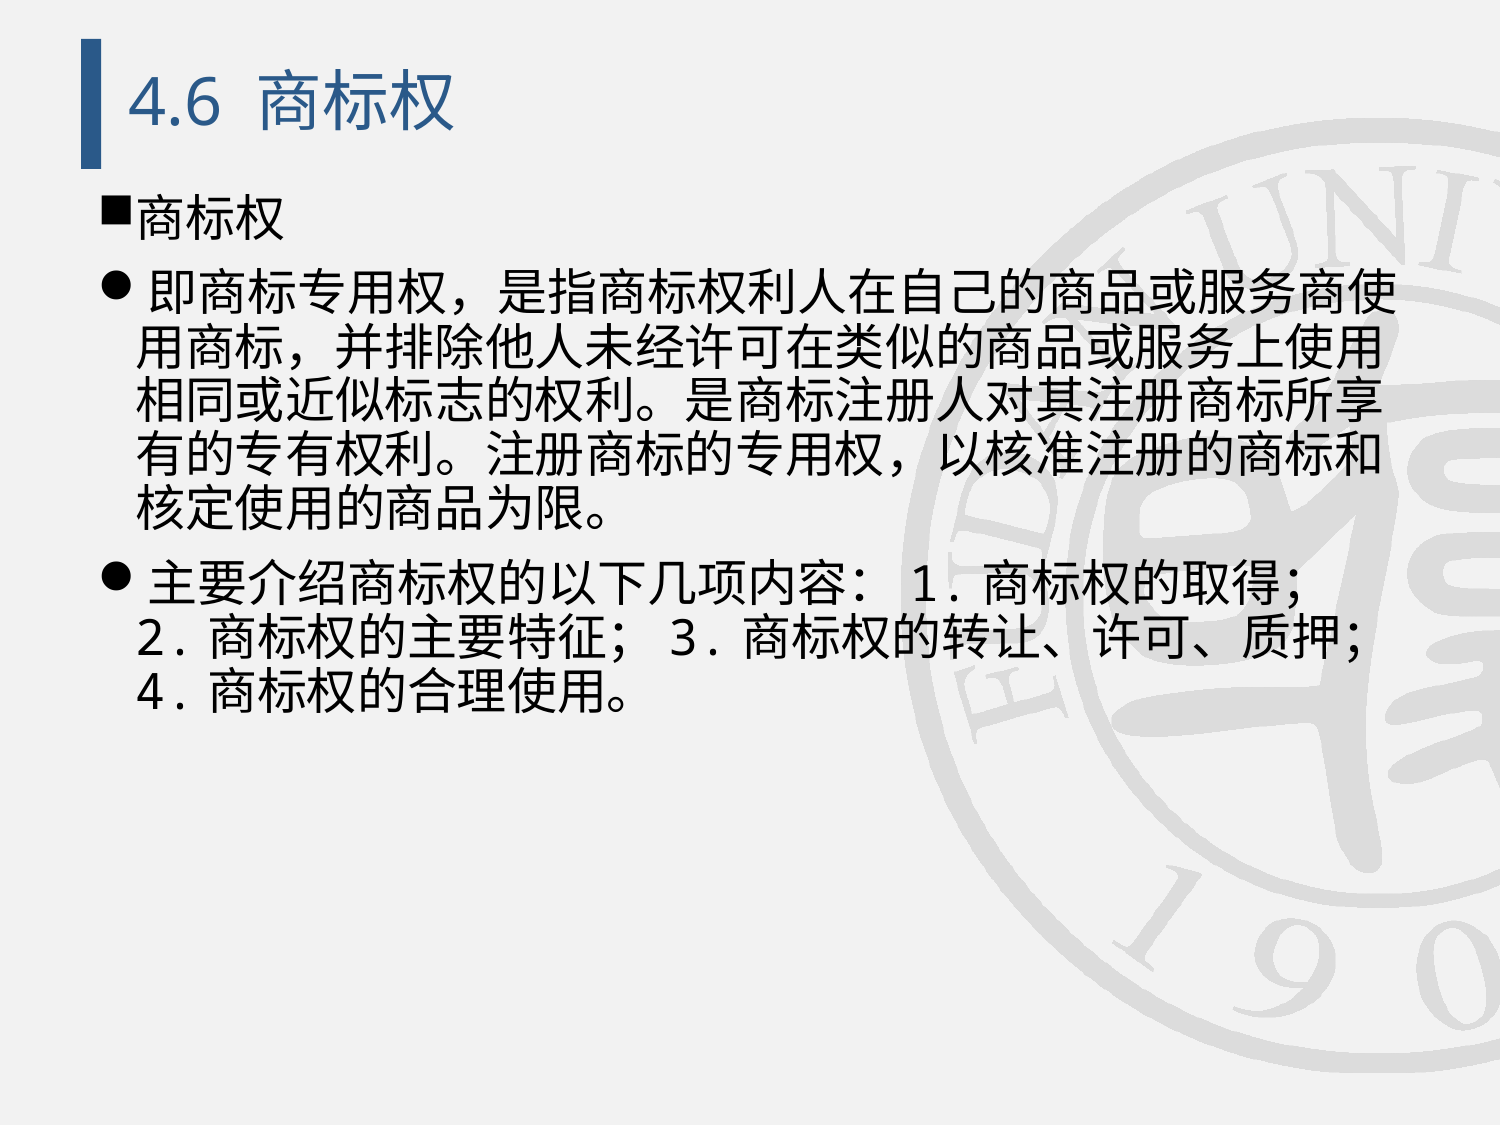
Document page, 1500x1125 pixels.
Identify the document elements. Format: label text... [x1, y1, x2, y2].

list 商标权 即商标专用权，是指商标权利人在自己的商品或服务商使用商标，并排除他人未经许可在类似的商品或服务上使用相同或近似标志的权利。是商标注册人对其注册商标所享有的专有权利。注册商标的专用权，以核准注册的商标和核定使用的商品为限。 主要介绍商标权的以下几项内容：1.商标权的取得；2.商标权的主要特征；3.商标权的转让、许可、质押；4.商标权的合理使用。 [82, 185, 1417, 1014]
title 4.6 商标权 [113, 49, 1387, 159]
